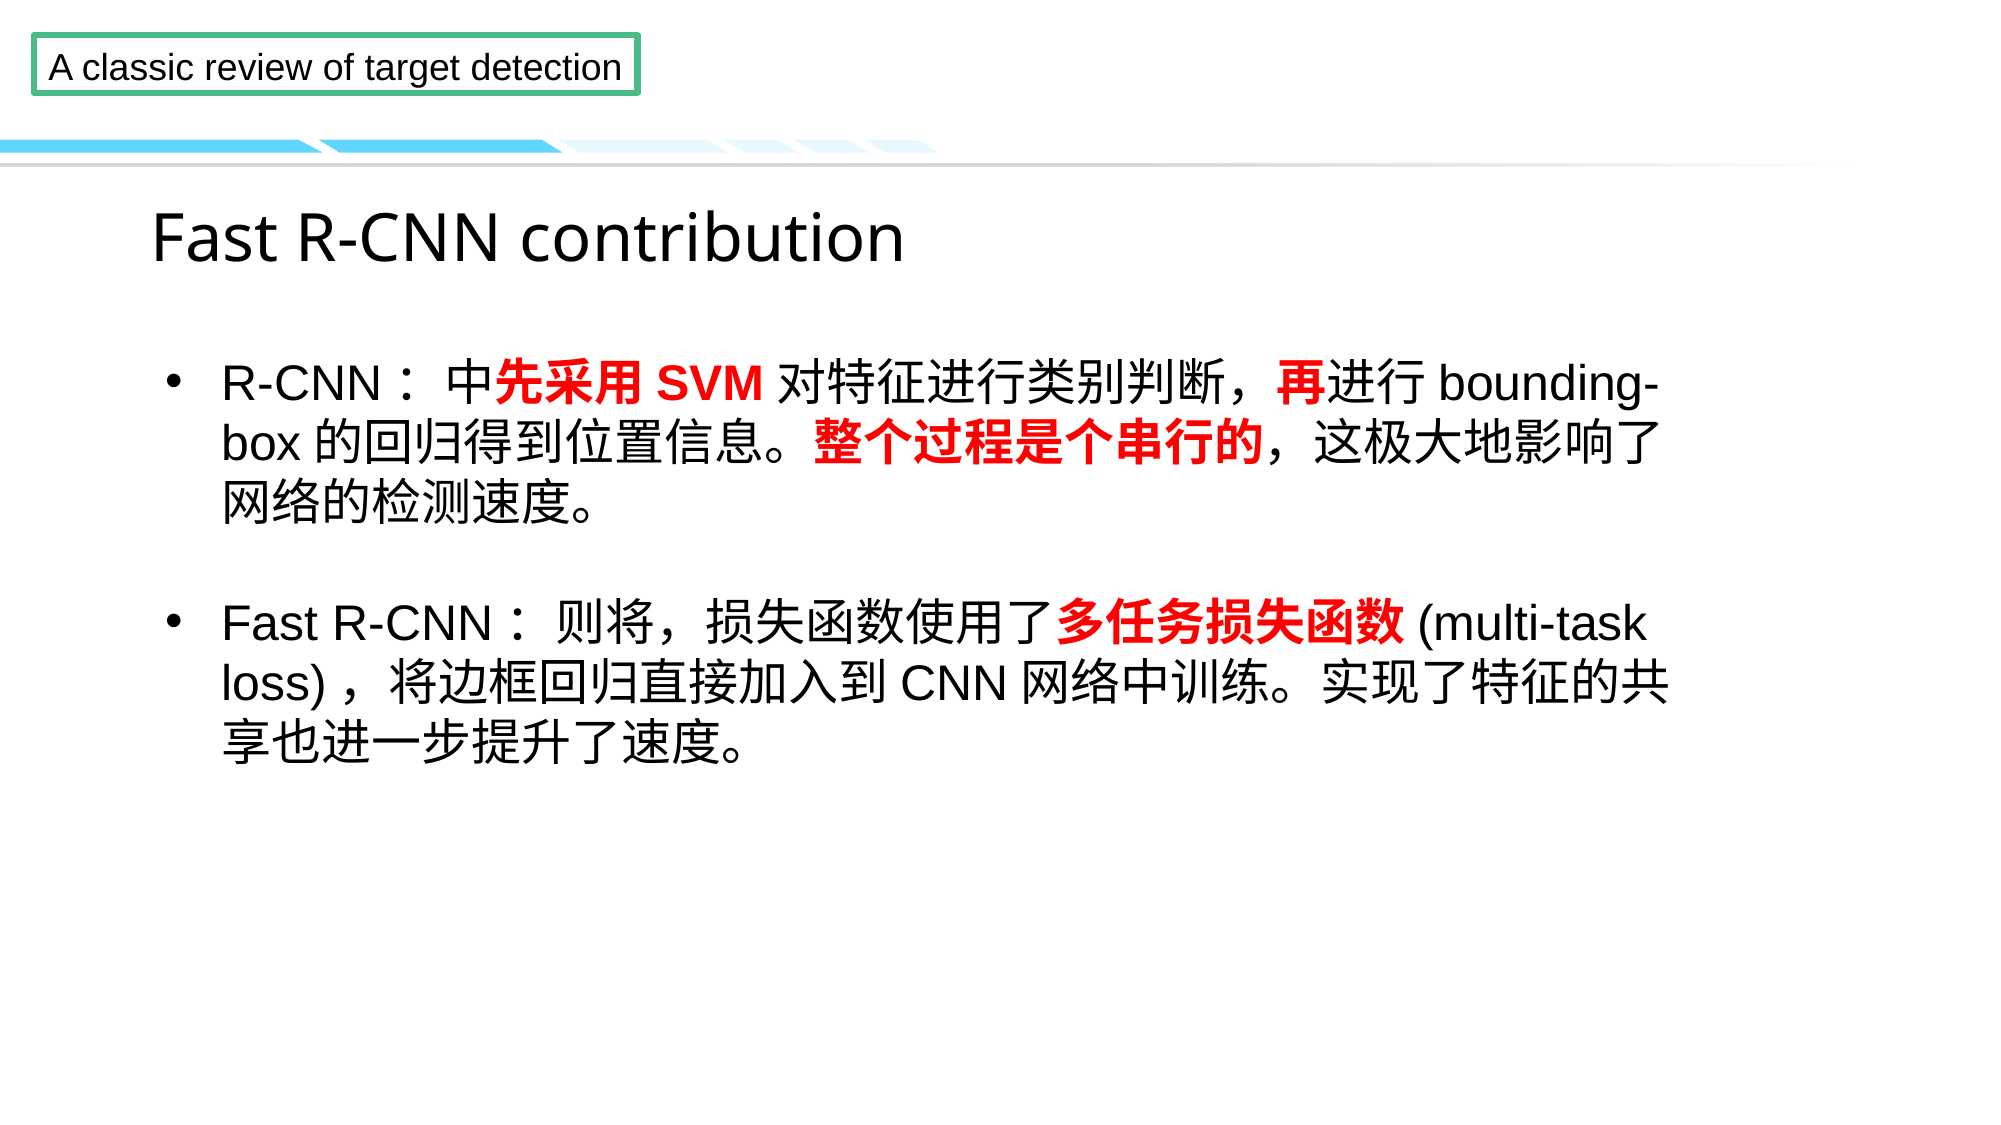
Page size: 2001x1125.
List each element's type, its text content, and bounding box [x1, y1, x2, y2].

picture [0, 163, 1851, 167]
text_box R-CNN：中先采用SVM对特征进行类别判断，再进行bounding-box的回归得到位置信息。整个过程是个串行的，这极大地影响了网络的检测速度。 Fast R-CNN：则将，损失函数使用了多任务损失函数(multi-task loss)，将边框回归直接加入到CNN网络中训练。实现了特征的共享也进一步提升了速度。 [150, 342, 1688, 778]
title Fast R-CNN contribution [150, 195, 988, 276]
